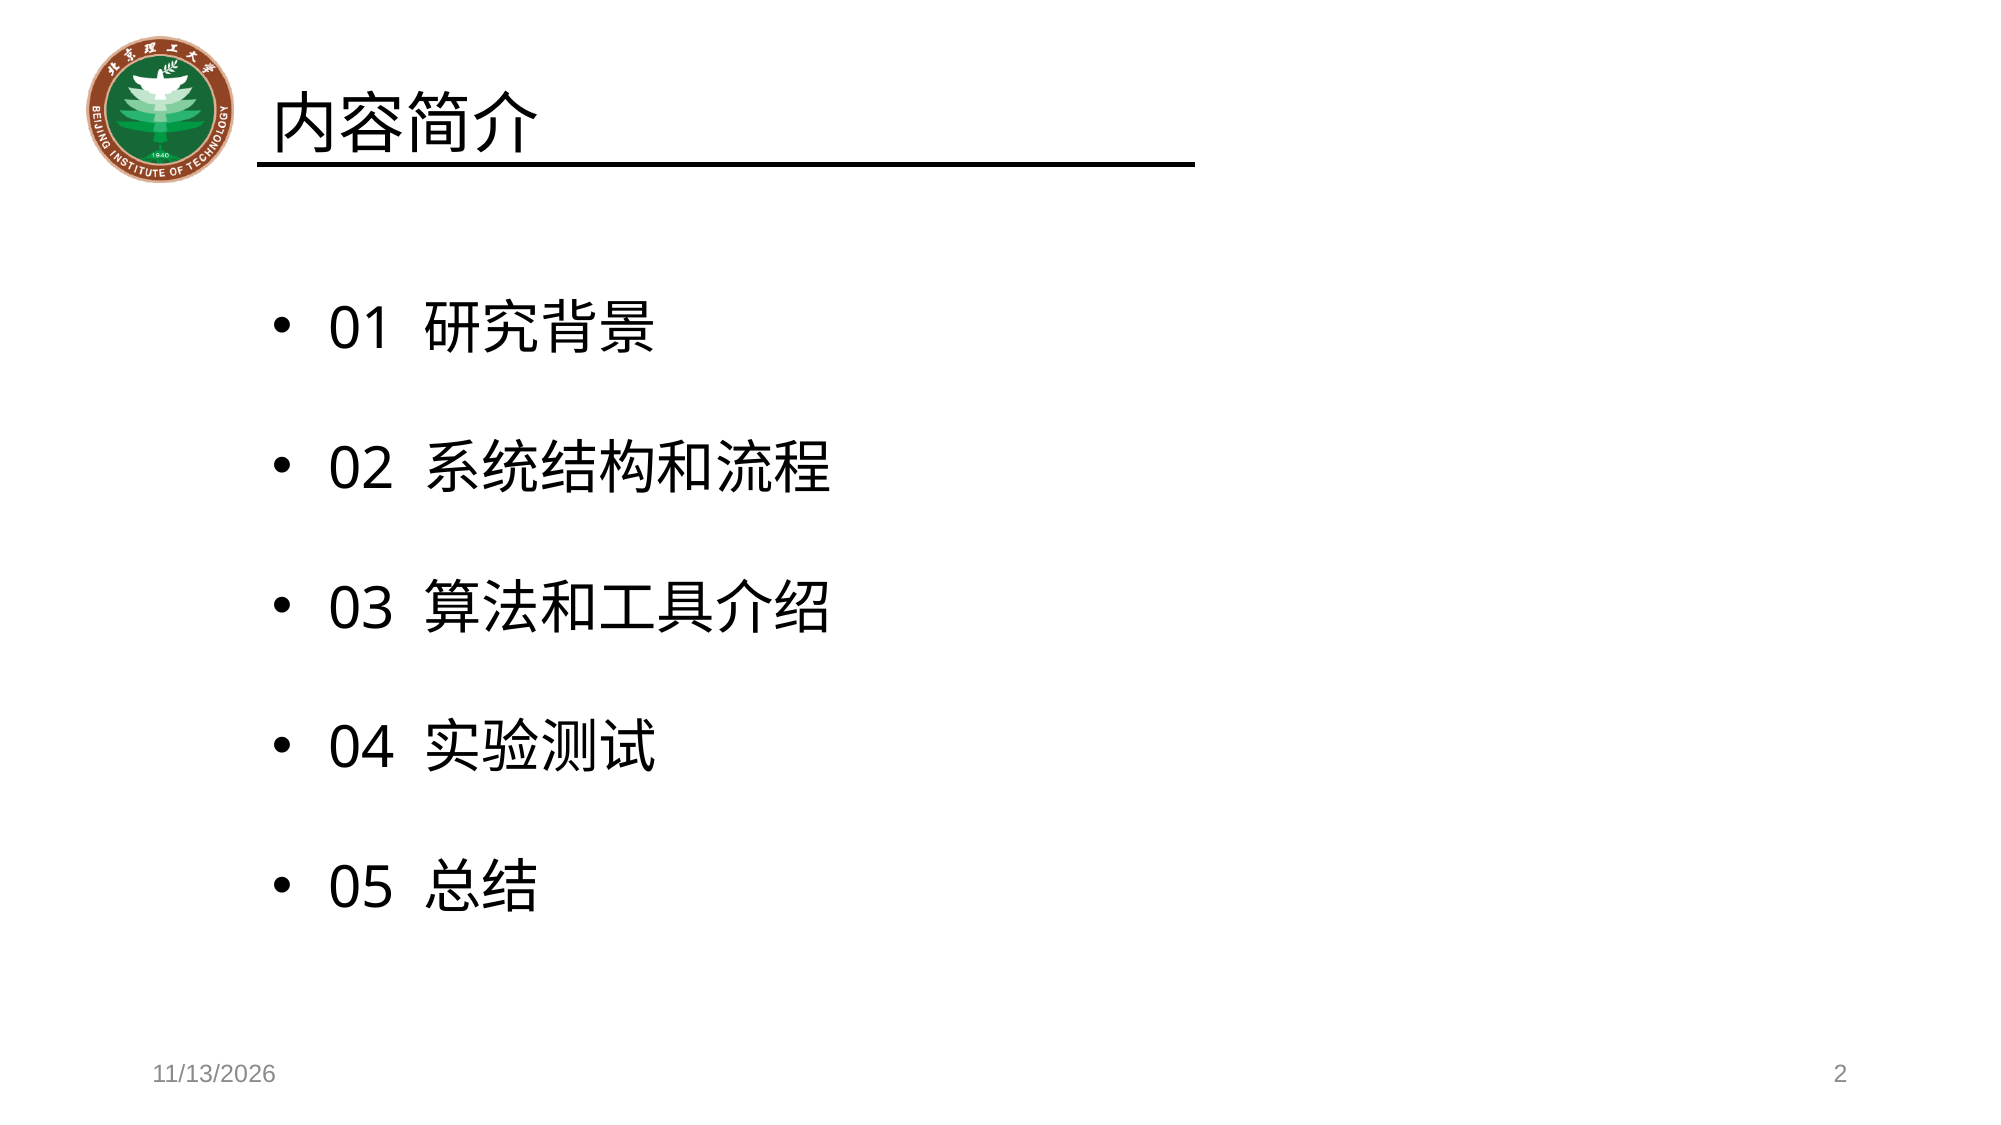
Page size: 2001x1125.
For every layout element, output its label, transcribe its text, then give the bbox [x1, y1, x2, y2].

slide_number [137, 1042, 588, 1103]
text_box 内容简介 [257, 165, 1195, 169]
slide_number 2 [1412, 1042, 1863, 1103]
text_box 内容简介 [257, 73, 1195, 164]
text_box 01 研究背景 02 系统结构和流程 03 算法和工具介绍 04 实验测试 05 总结 [257, 282, 1076, 927]
picture [86, 36, 234, 183]
